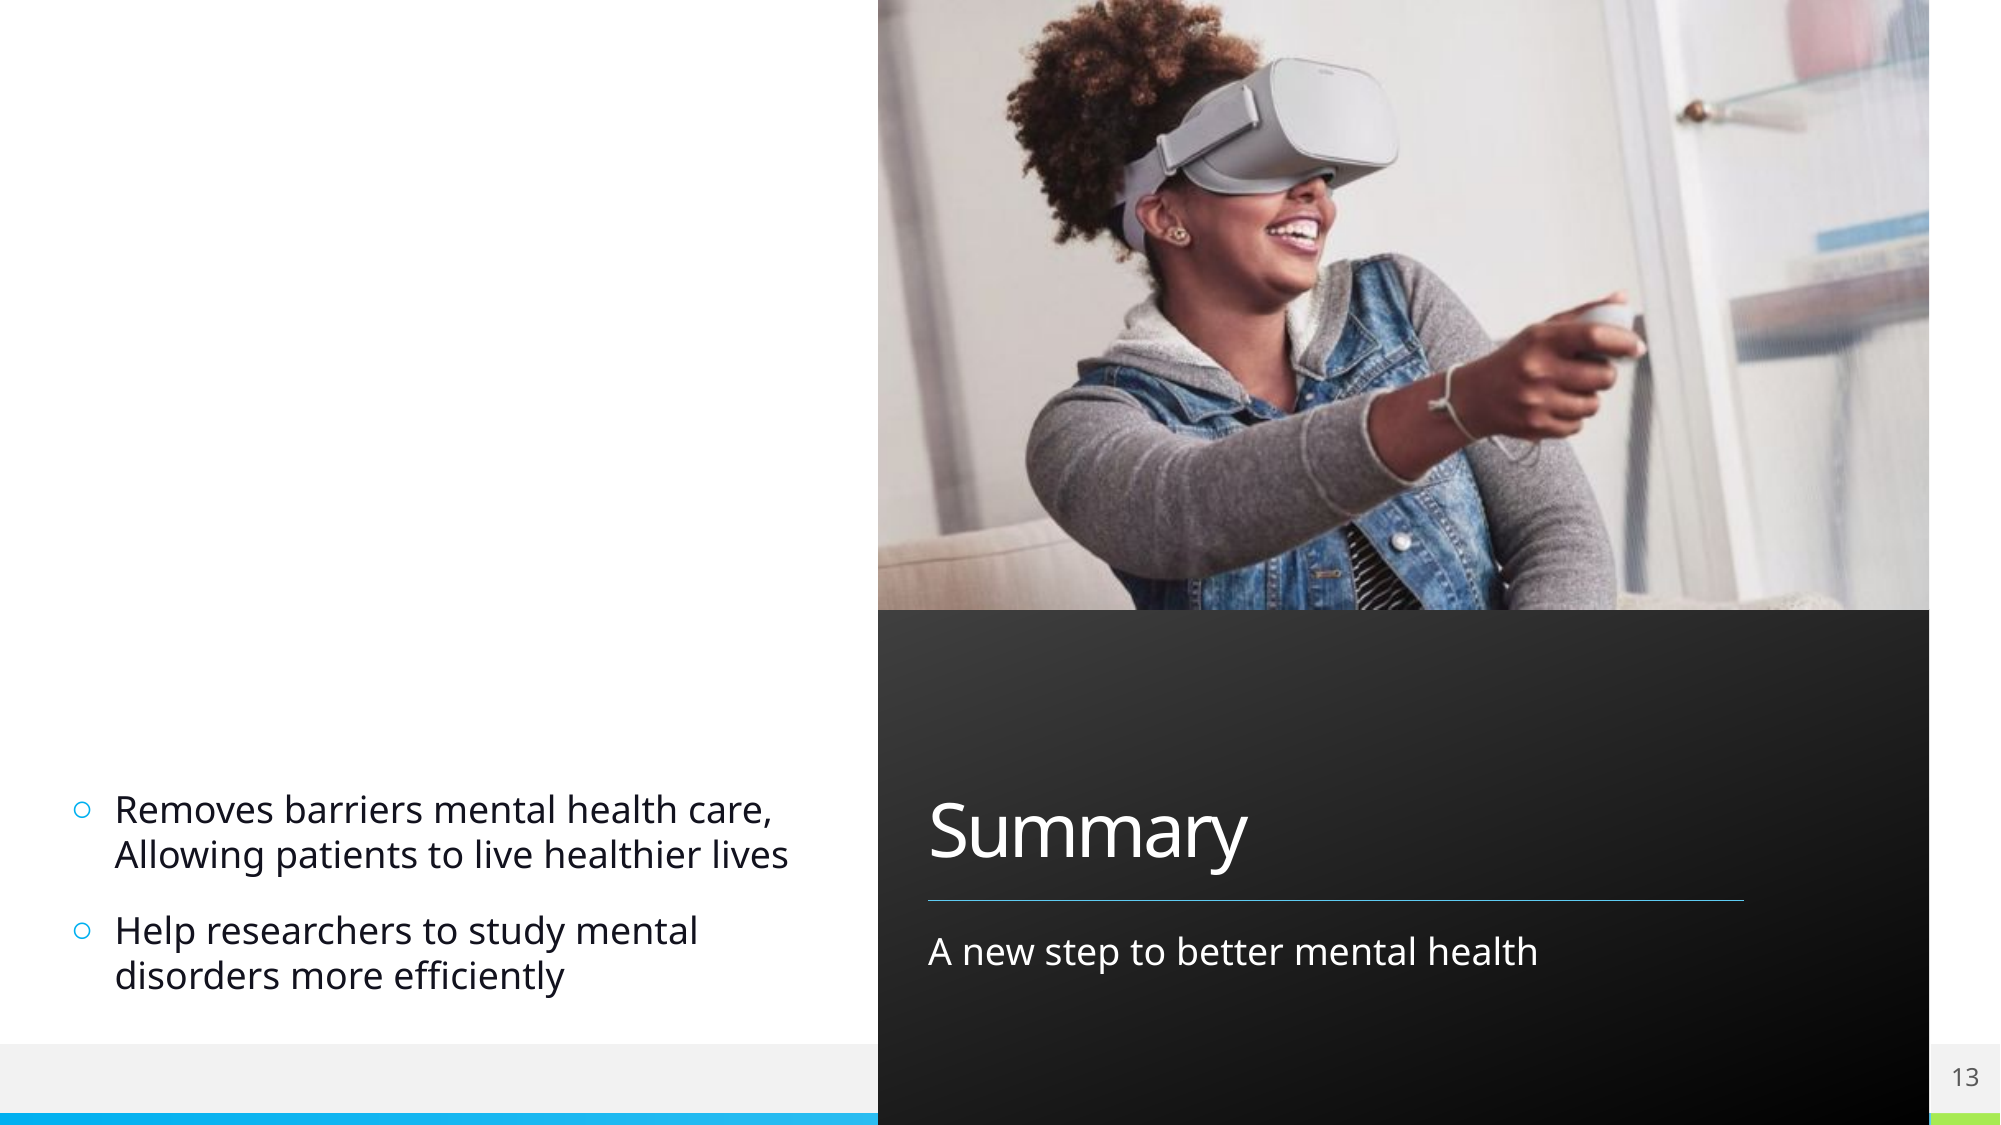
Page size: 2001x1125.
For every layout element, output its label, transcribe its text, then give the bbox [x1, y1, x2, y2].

slide_number 13 [1931, 1044, 2000, 1114]
title Summary [928, 653, 1872, 874]
list Removes barriers mental health care, Allowing patients to live healthier lives Help researchers to study mental disorders more efficiently [70, 488, 796, 998]
list A new step to better mental health [928, 928, 1872, 1112]
picture [878, 0, 1930, 610]
